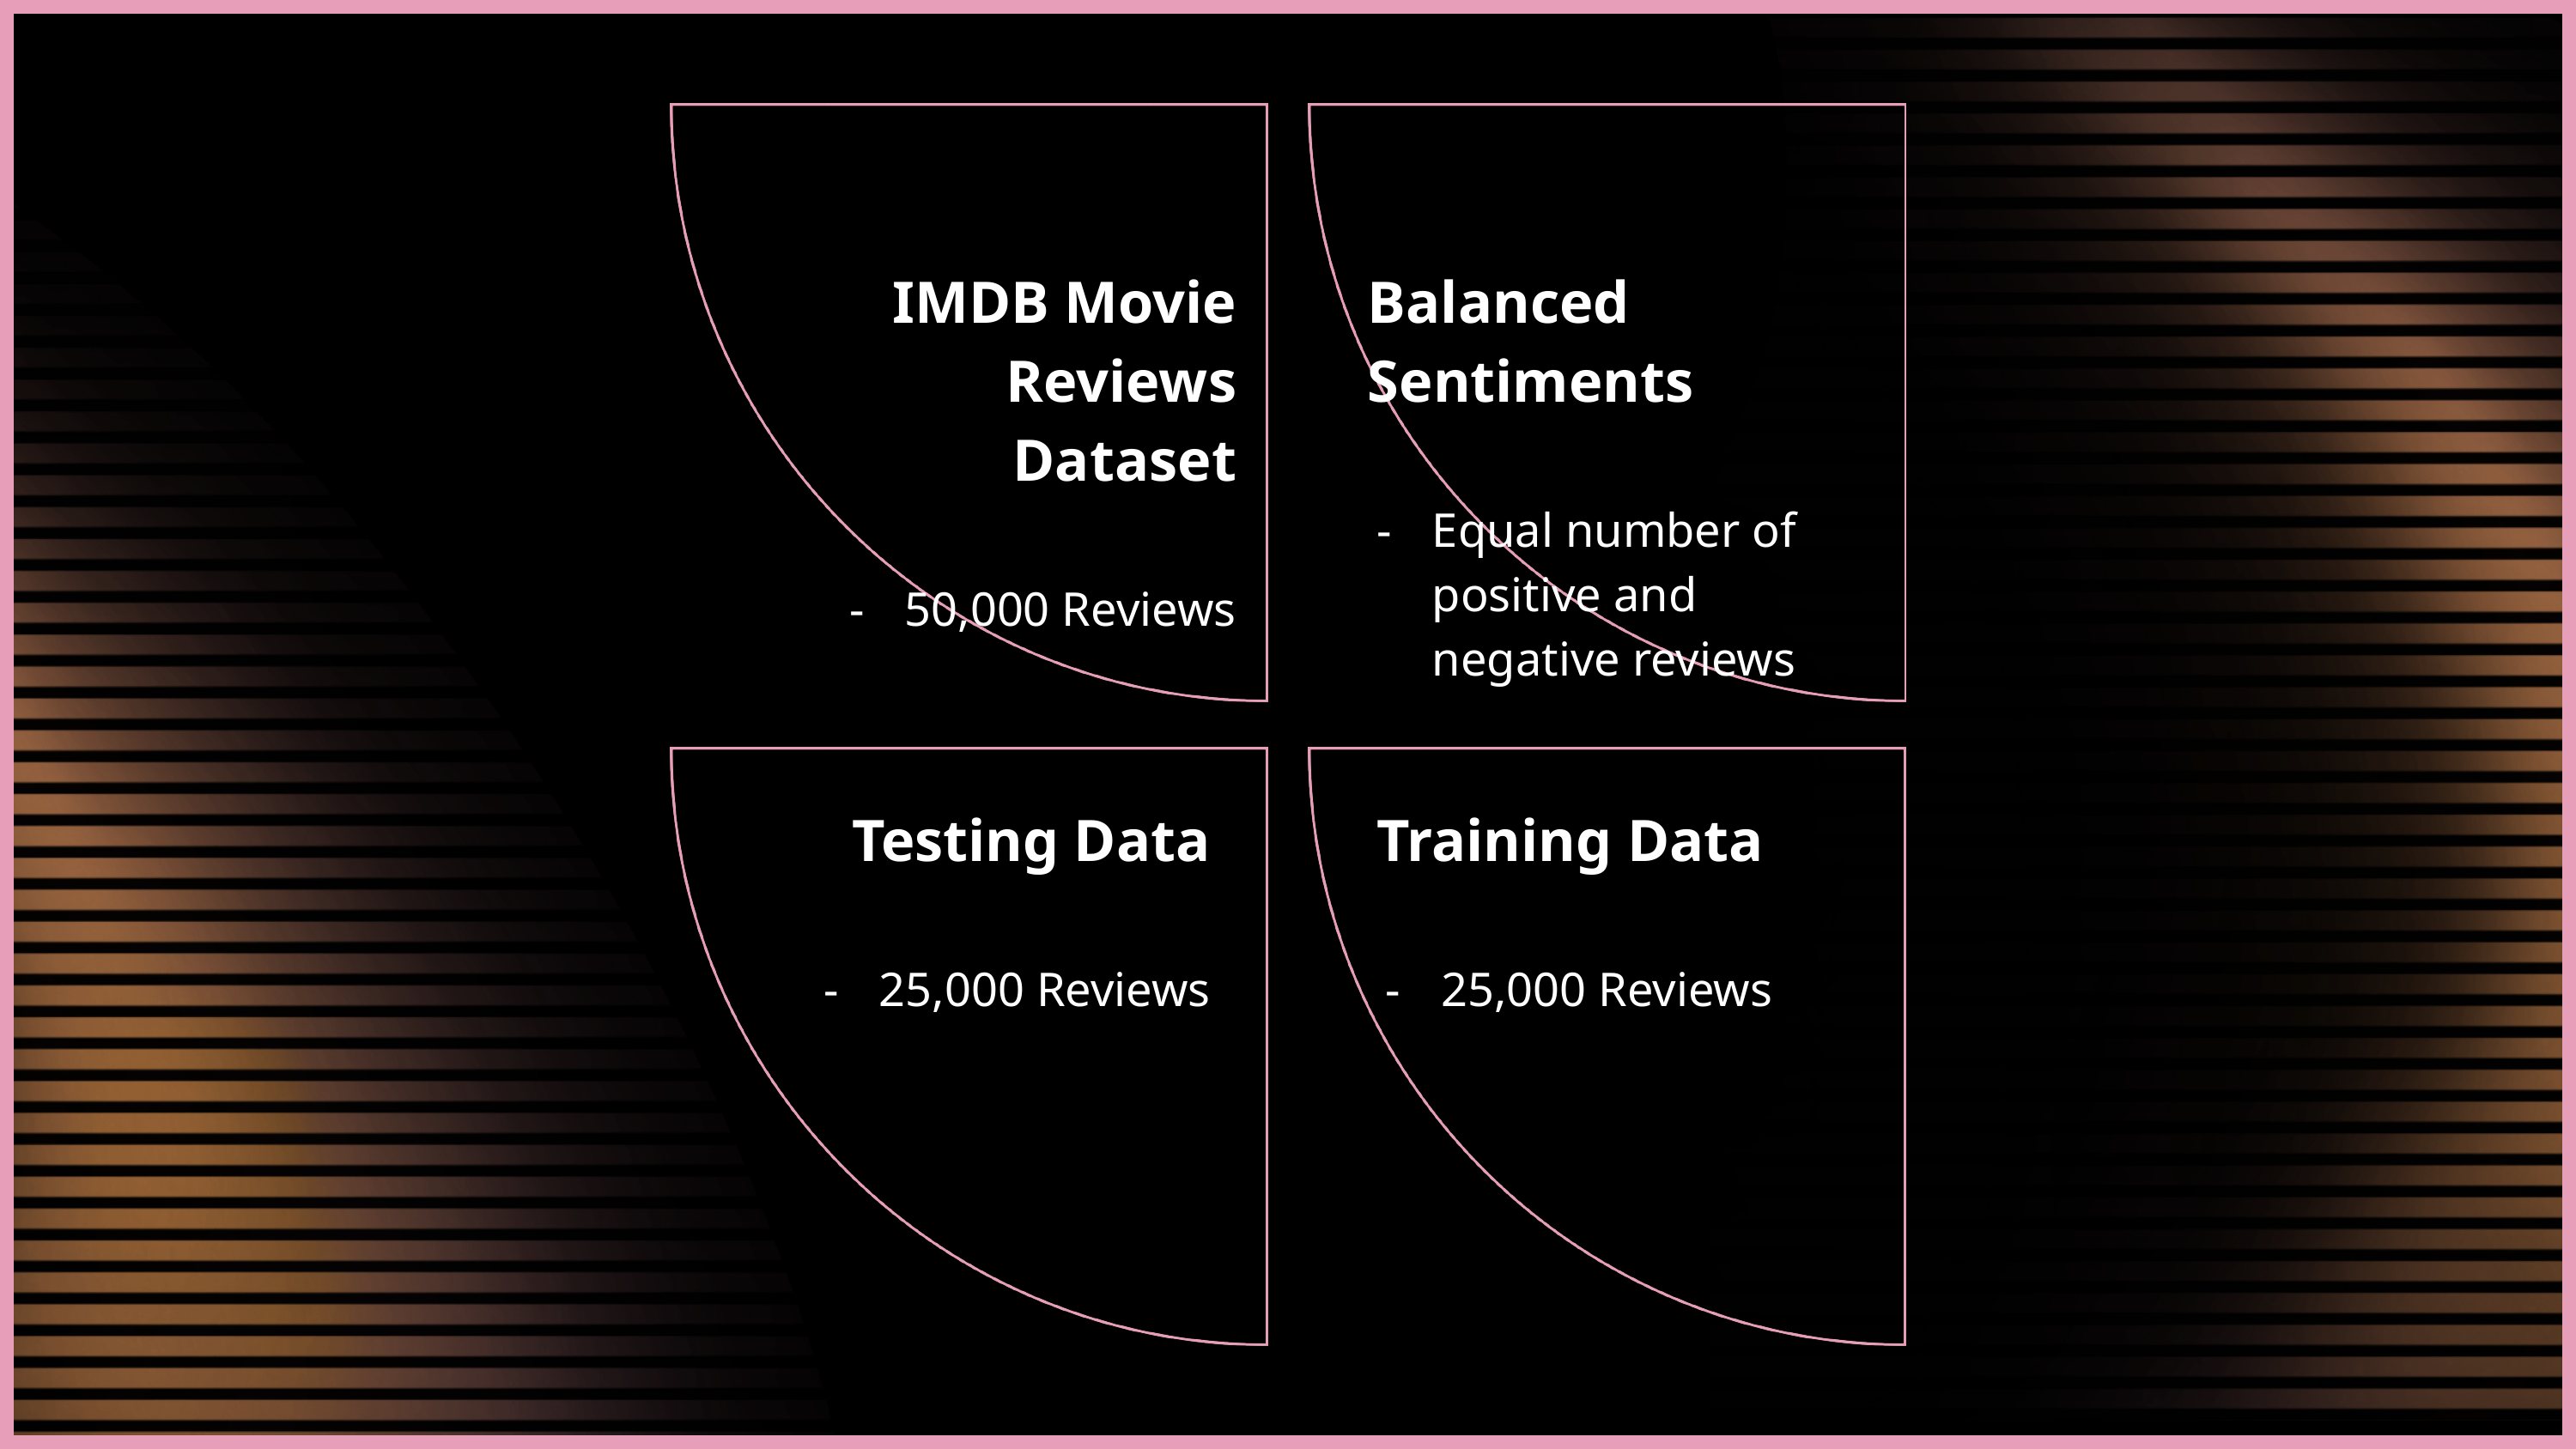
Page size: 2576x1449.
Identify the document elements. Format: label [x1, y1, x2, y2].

text_box [0, 0, 2576, 1449]
